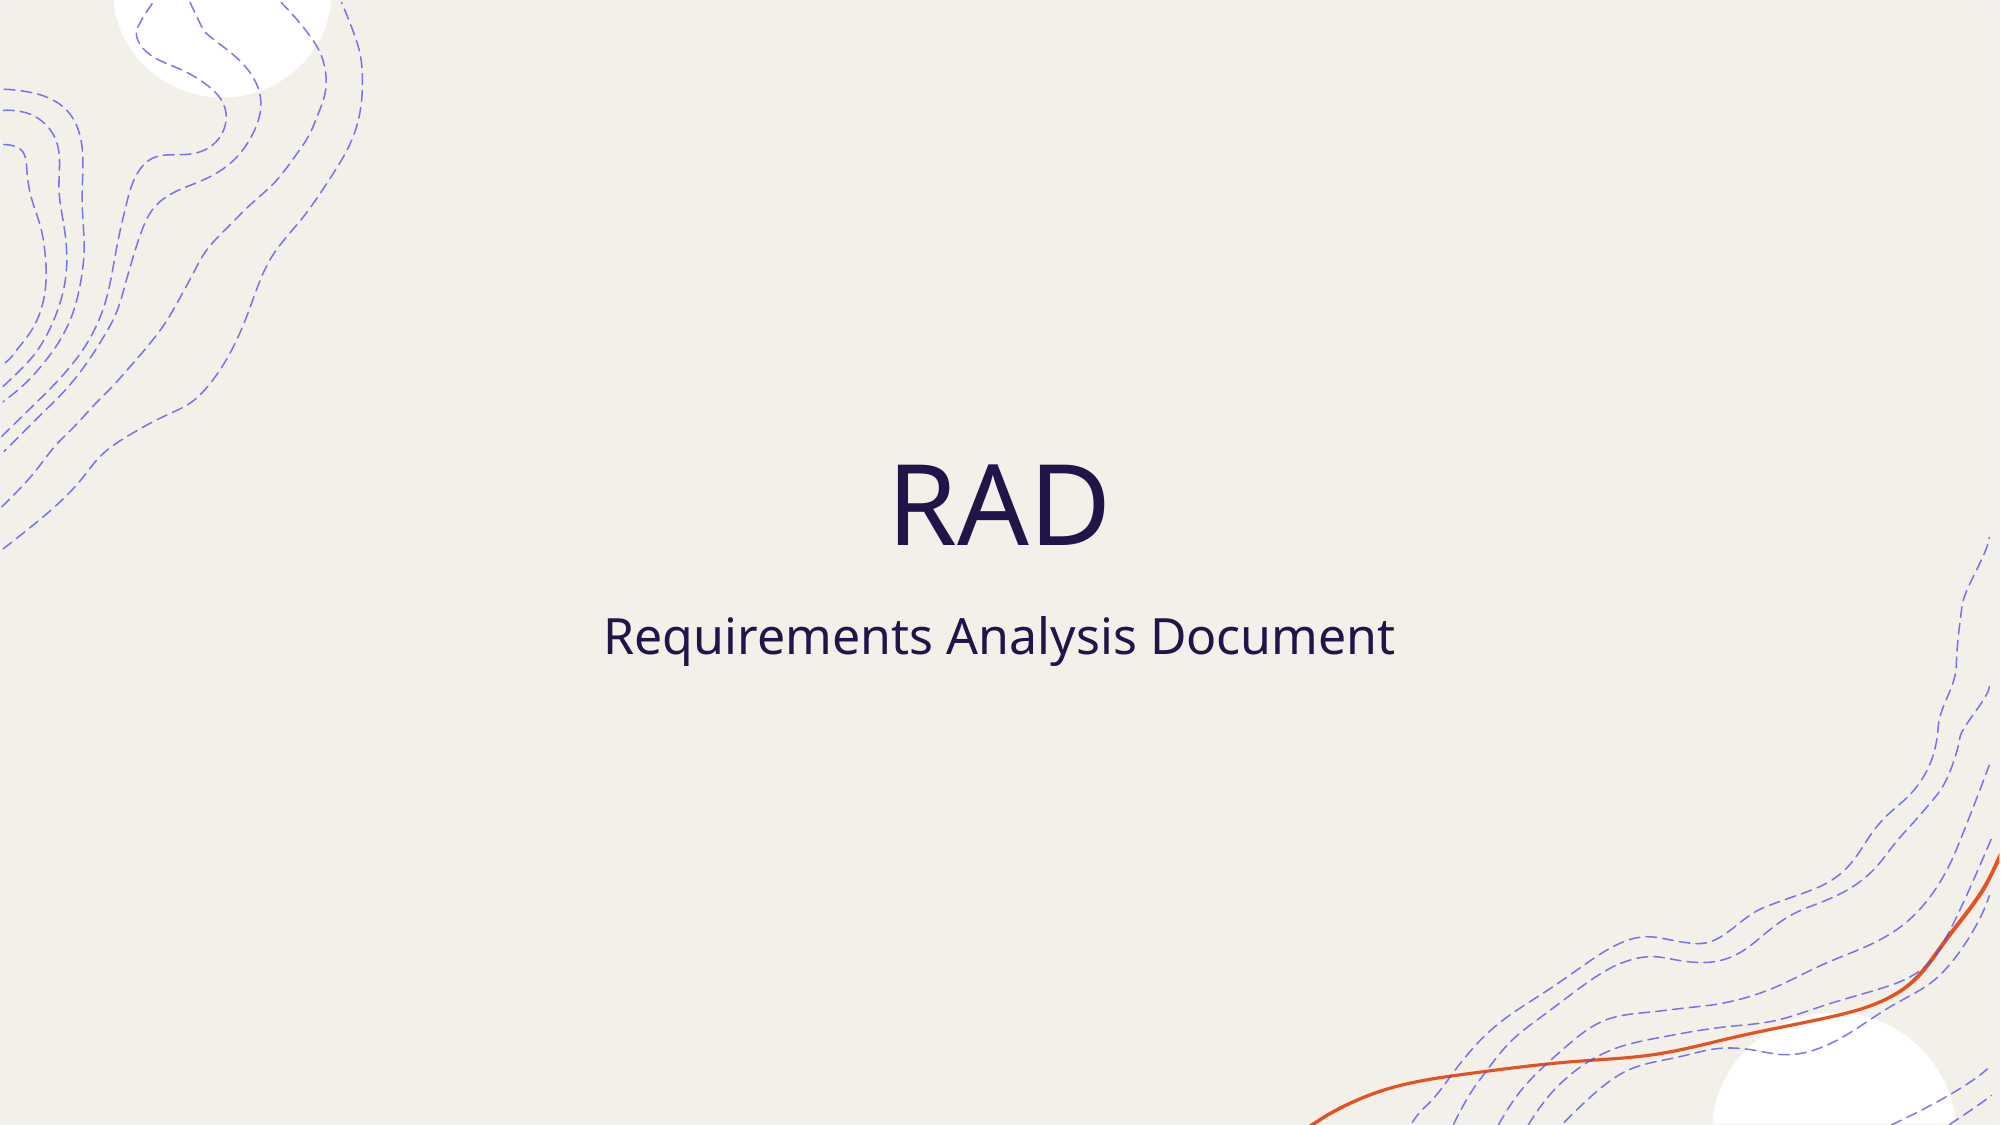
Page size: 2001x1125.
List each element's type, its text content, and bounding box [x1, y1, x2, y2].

subtitle Requirements Analysis Document [249, 590, 1750, 863]
title RAD [249, 184, 1750, 576]
